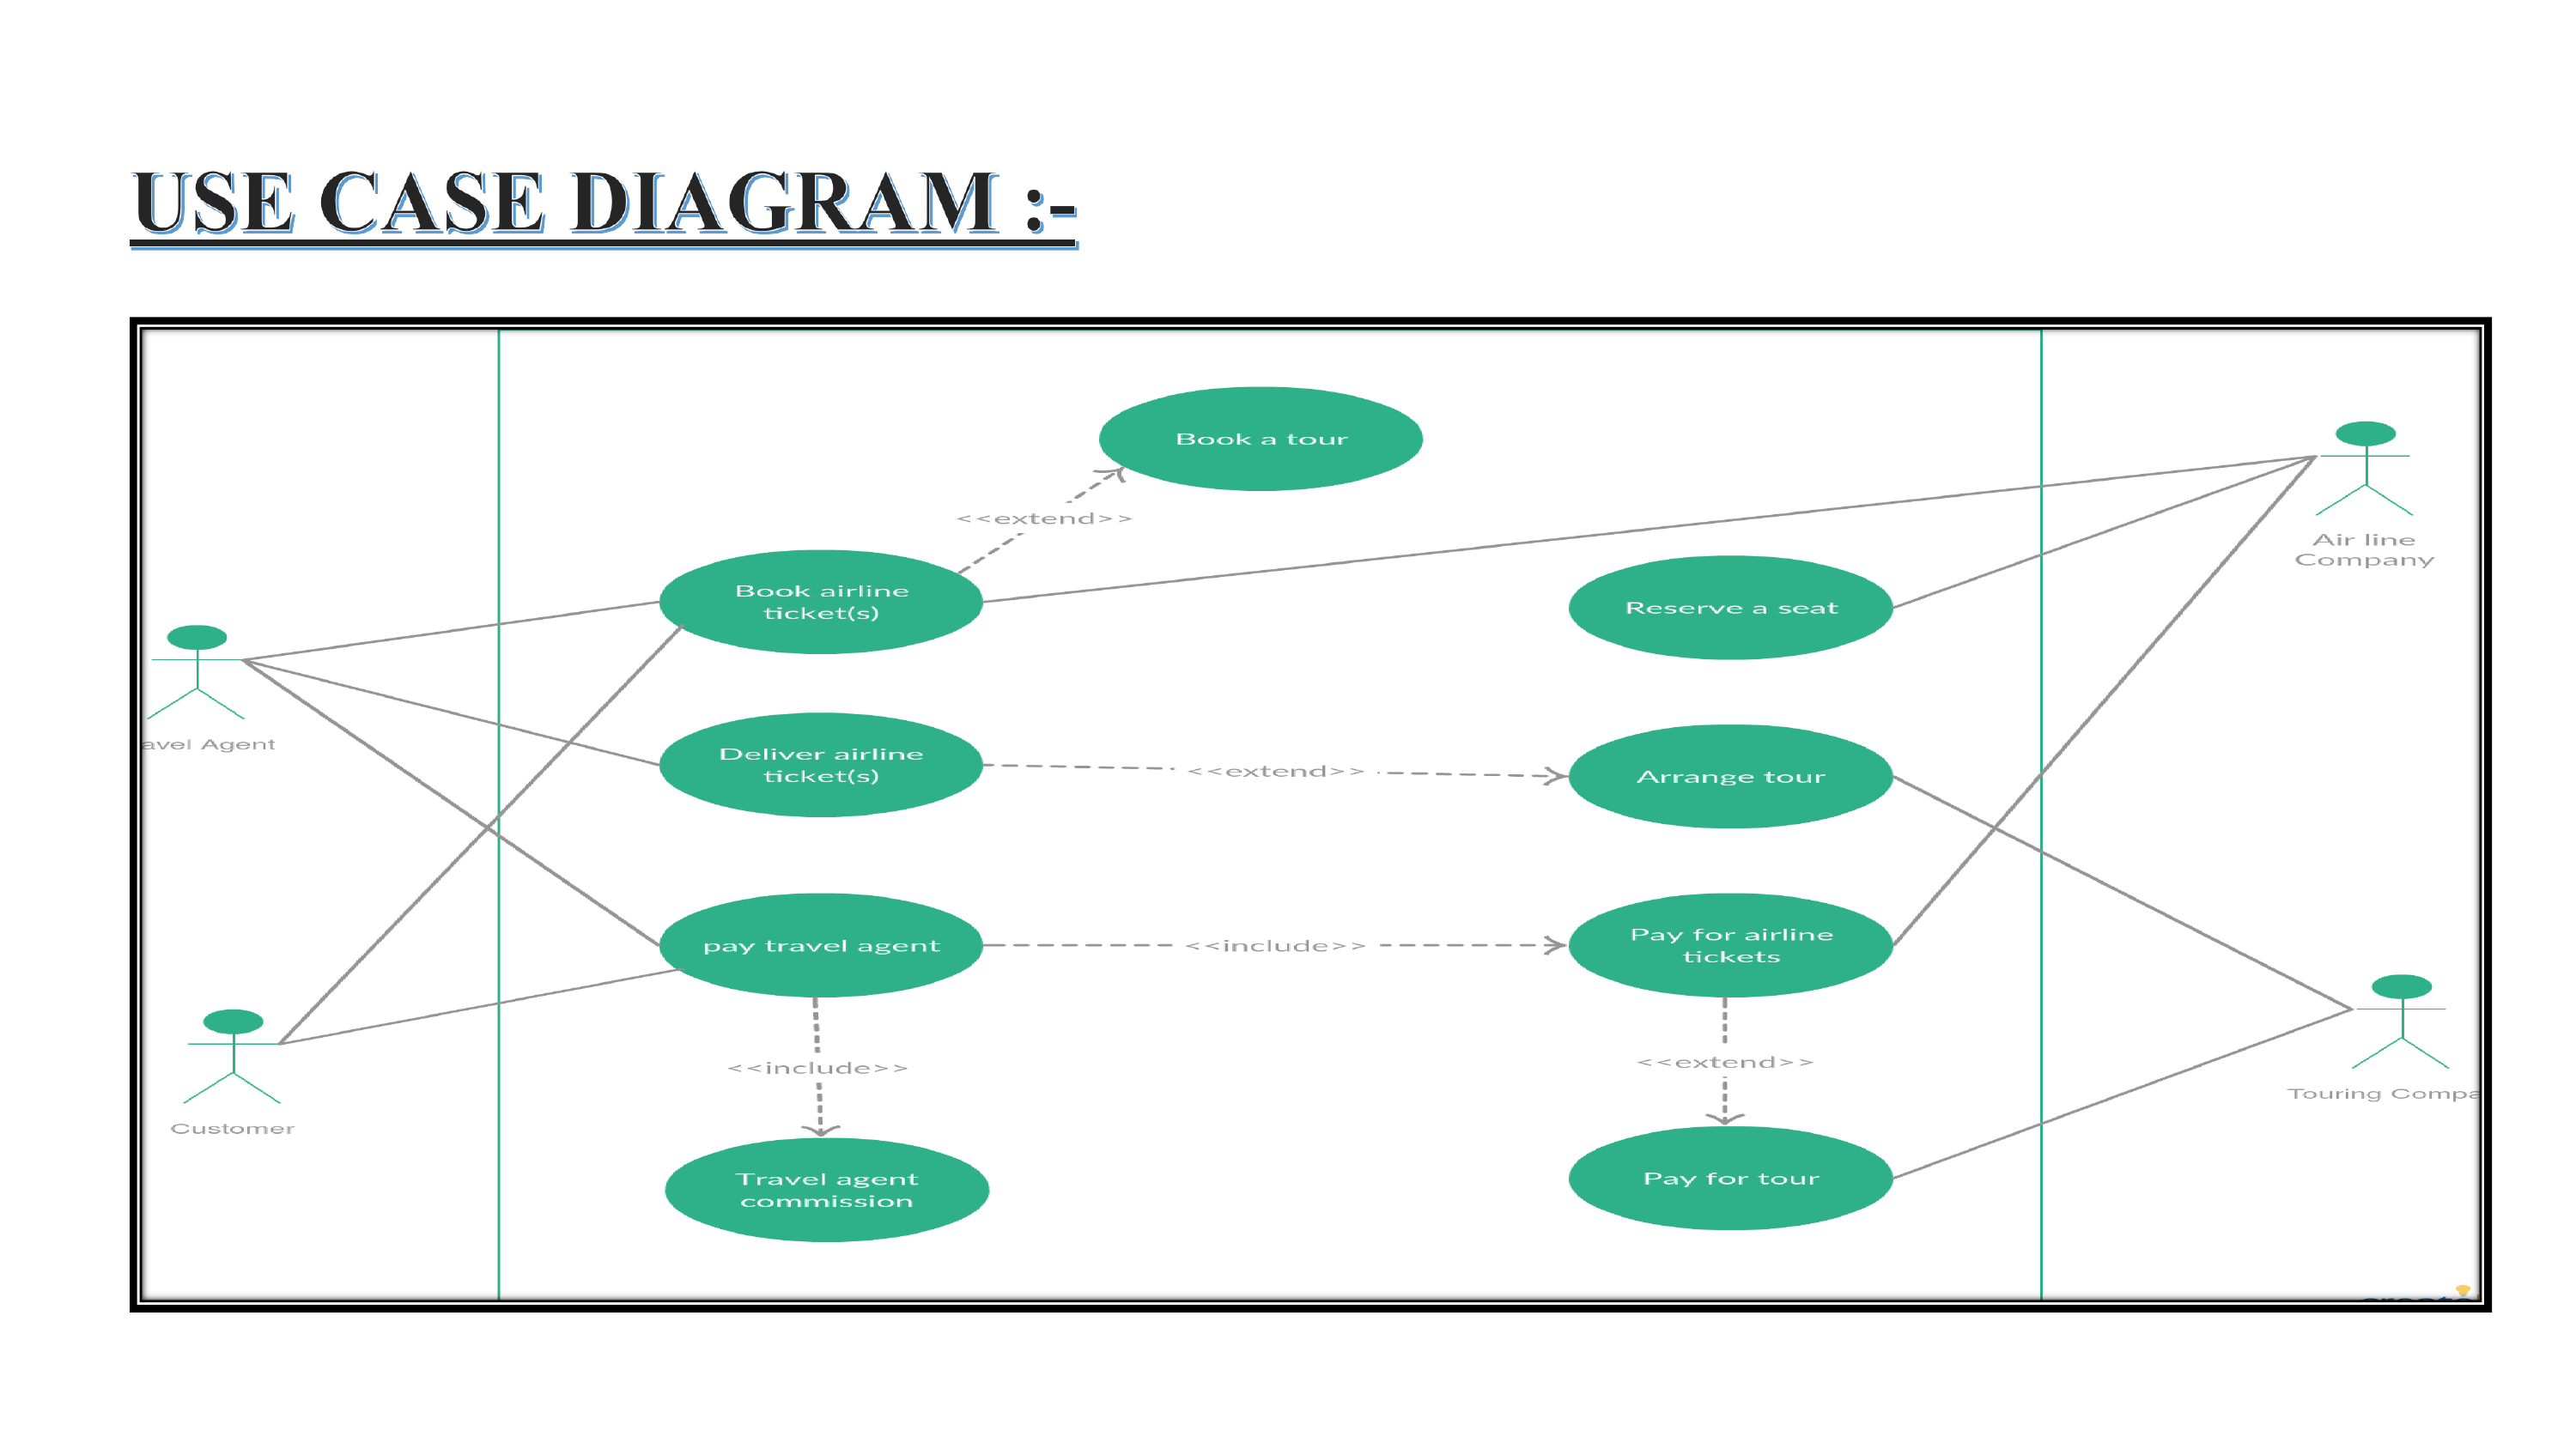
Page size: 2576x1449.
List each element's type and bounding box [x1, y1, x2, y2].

text_box [129, 317, 2493, 1313]
text_box [128, 238, 1079, 251]
text_box [130, 170, 1078, 234]
